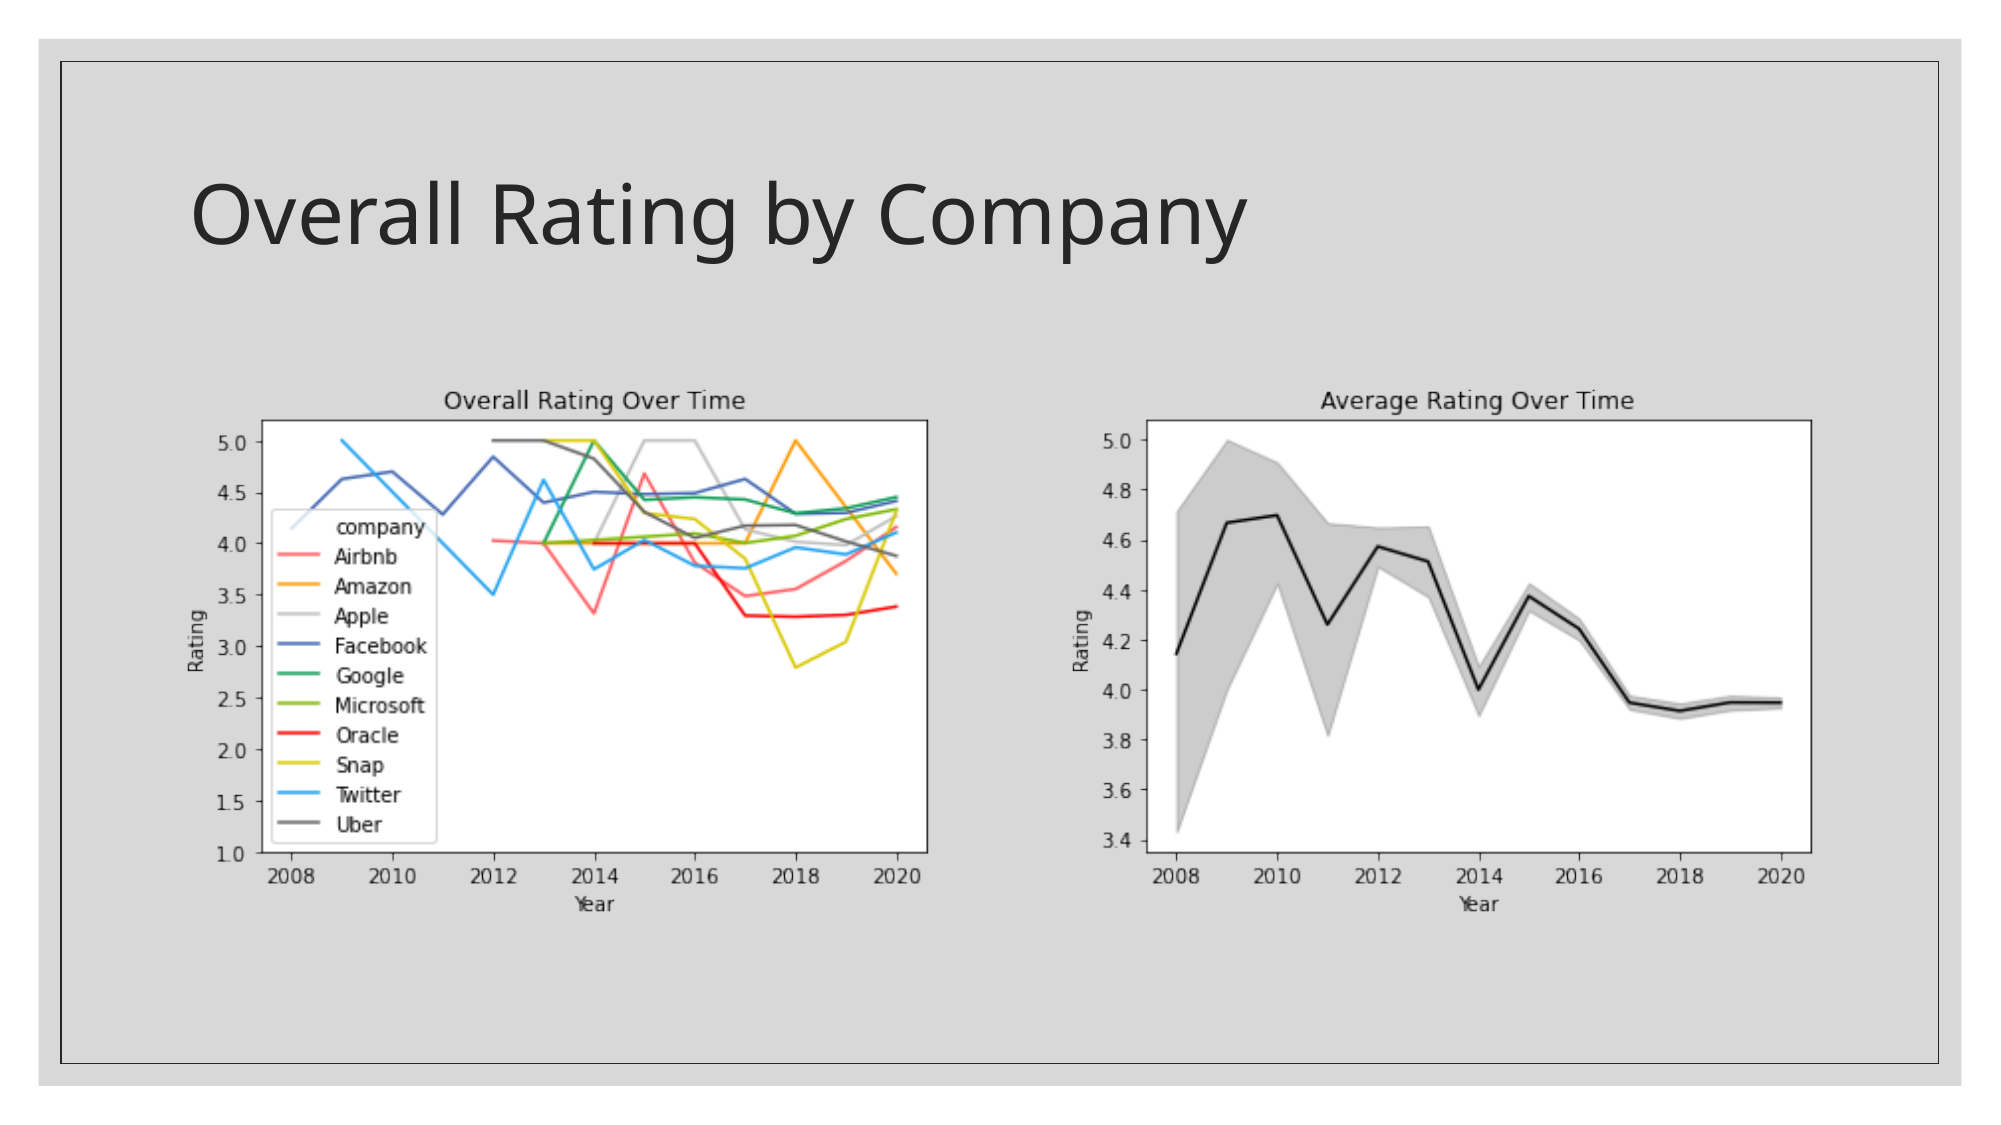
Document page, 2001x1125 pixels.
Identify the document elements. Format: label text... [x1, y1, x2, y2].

title Overall Rating by Company [174, 105, 1825, 331]
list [174, 376, 941, 928]
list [1059, 376, 1825, 928]
